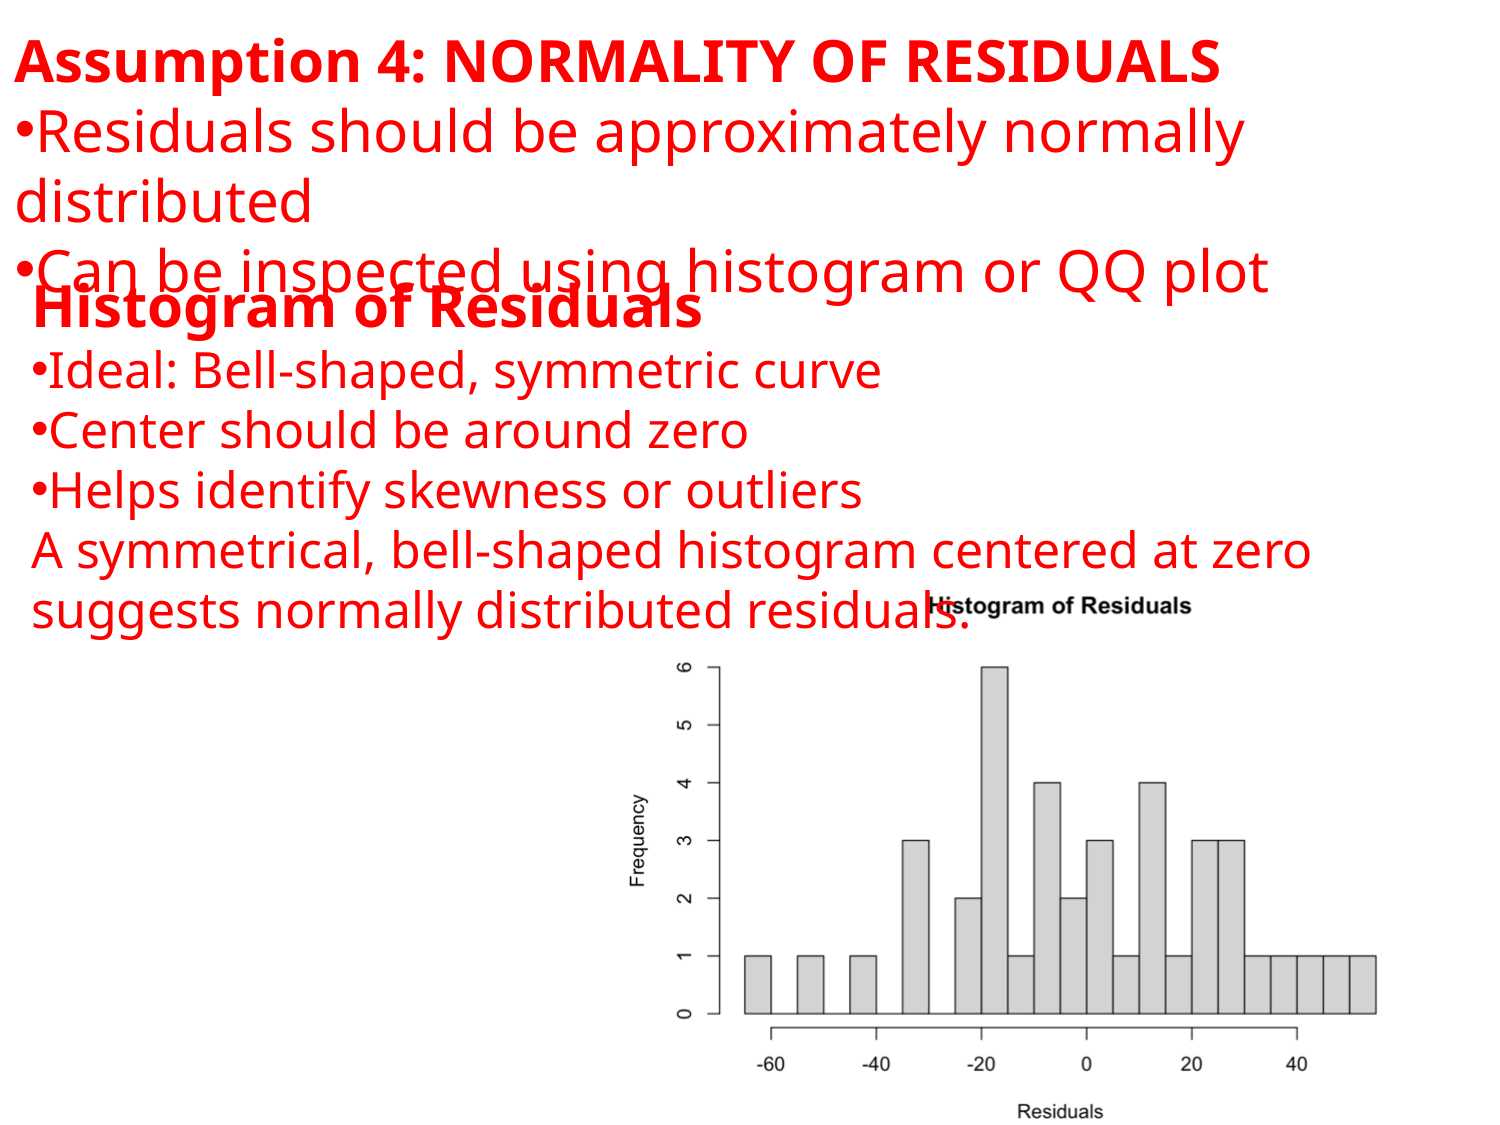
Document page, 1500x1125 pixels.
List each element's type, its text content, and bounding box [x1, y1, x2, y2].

text_box Histogram of Residuals Ideal: Bell-shaped, symmetric curve Center should be around zero Helps identify skewness or outliers A symmetrical, bell-shaped histogram centered at zero suggests normally distributed residuals. [16, 521, 1445, 646]
picture [592, 544, 1500, 1125]
text_box Assumption 4: NORMALITY OF RESIDUALS Residuals should be approximately normally distributed Can be inspected using histogram or QQ plot [0, 16, 1461, 521]
